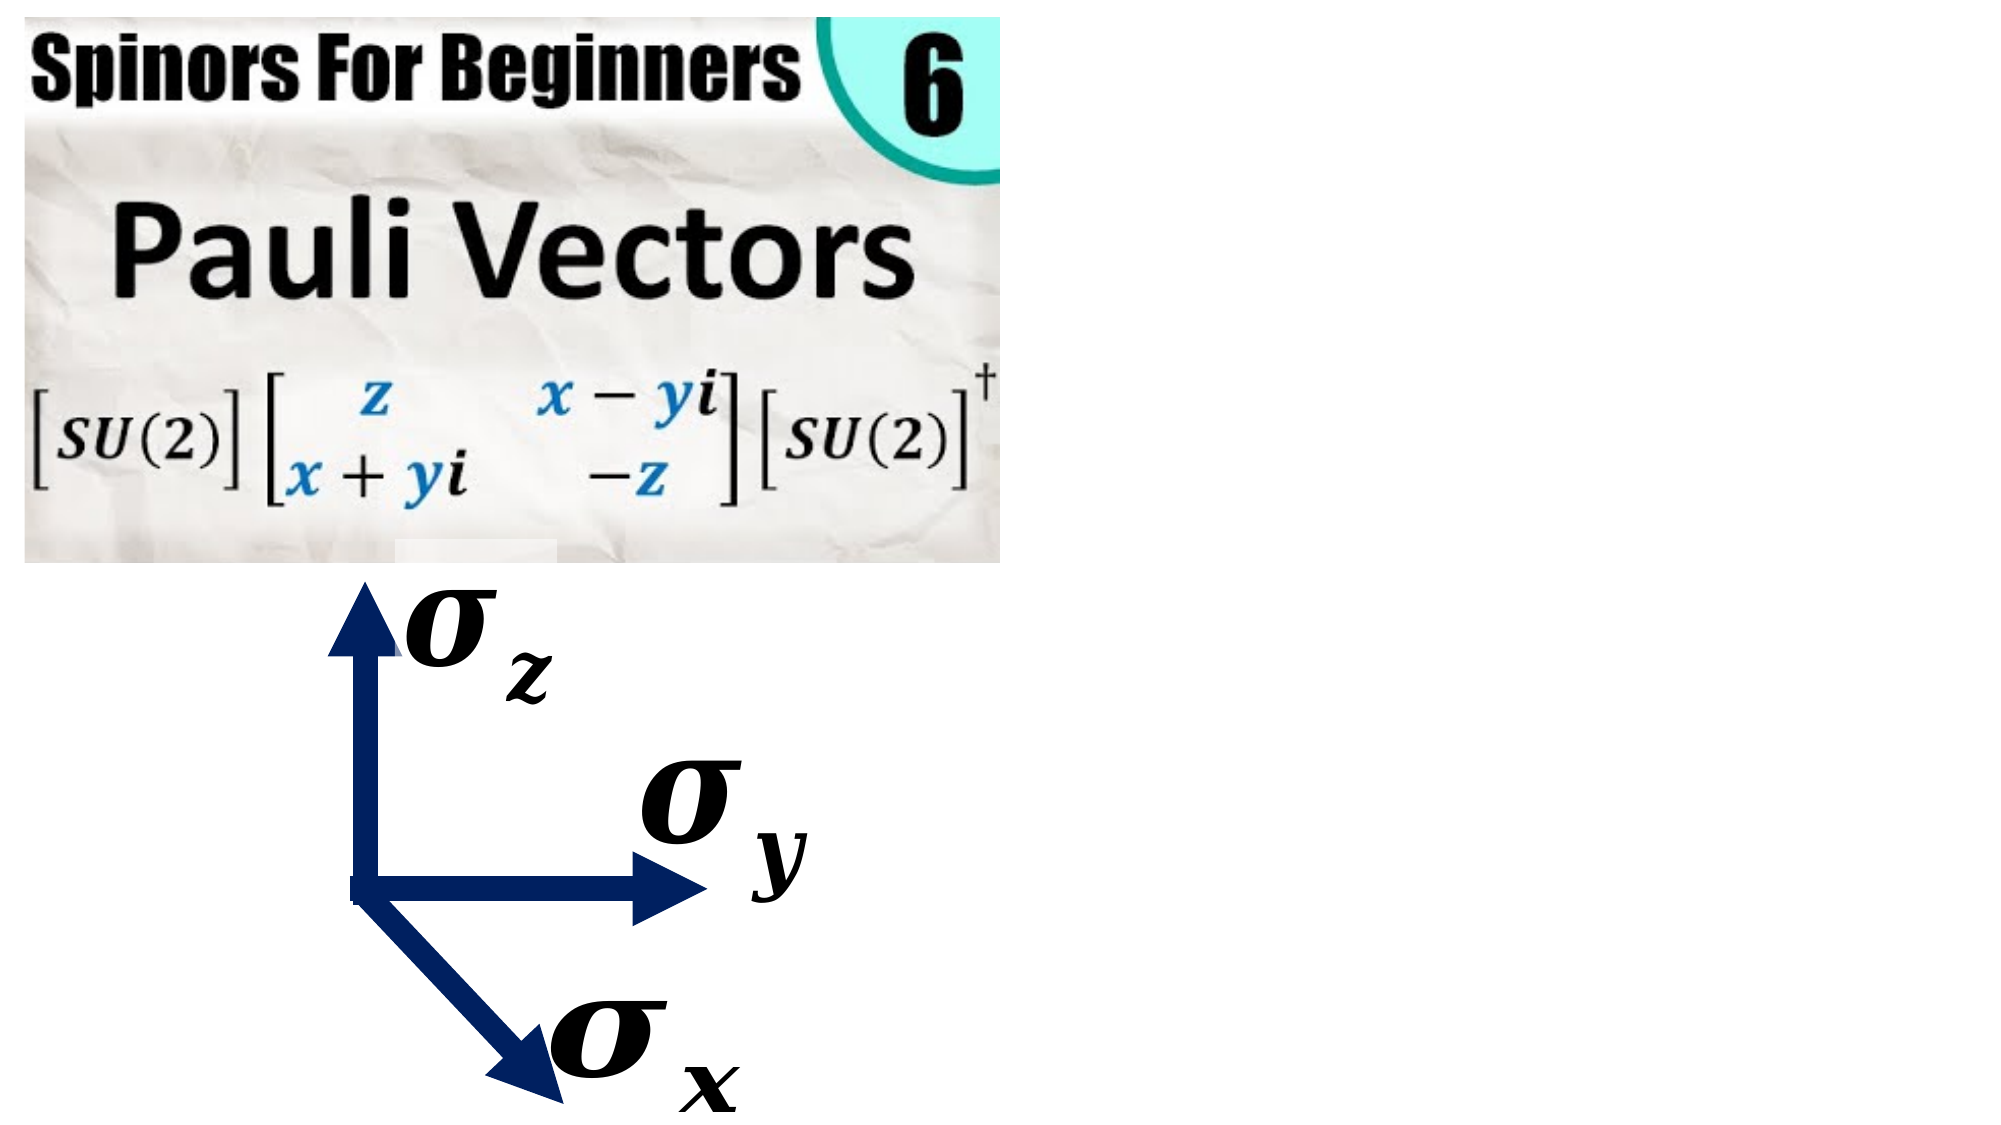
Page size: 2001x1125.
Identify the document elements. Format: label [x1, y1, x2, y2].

picture [24, 17, 1000, 563]
text_box [150, 538, 814, 1125]
